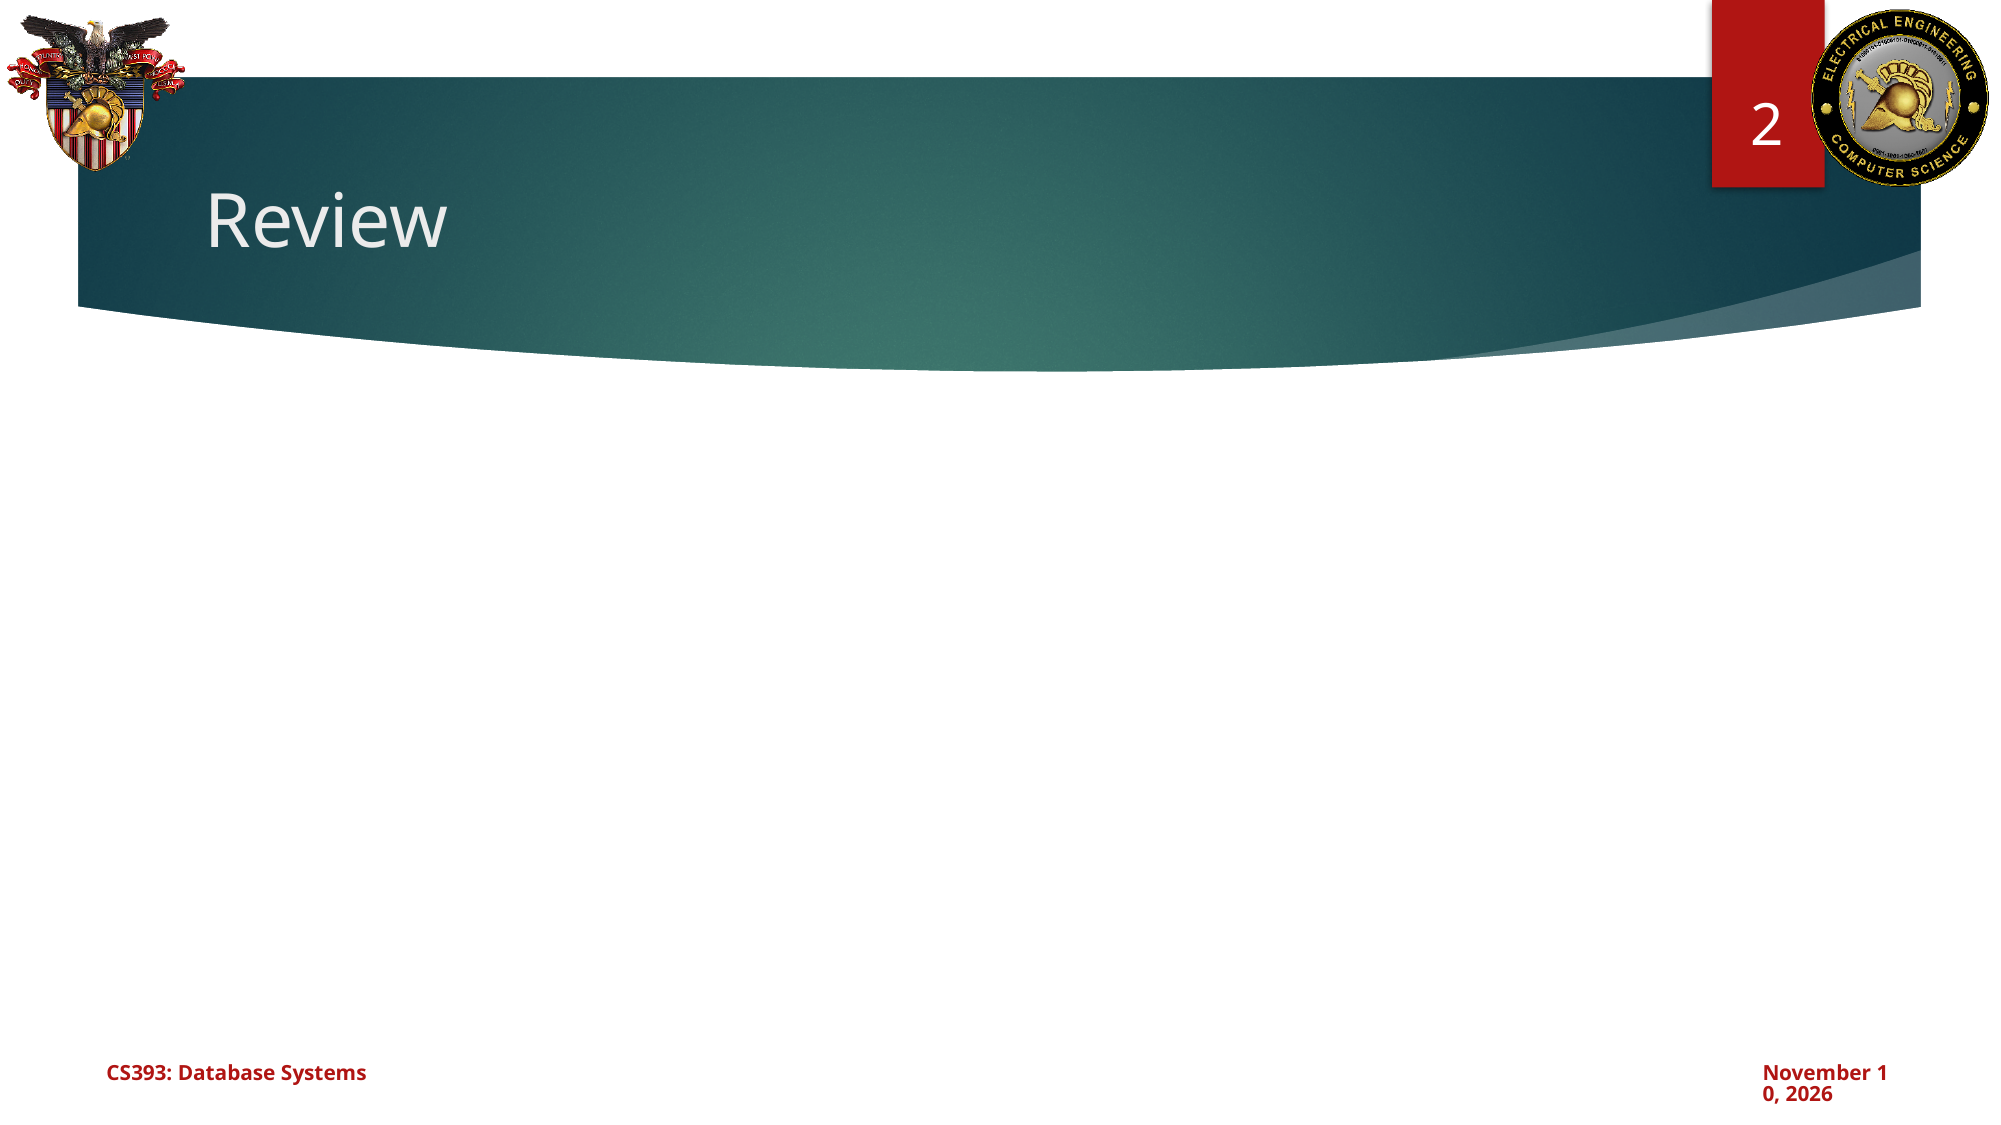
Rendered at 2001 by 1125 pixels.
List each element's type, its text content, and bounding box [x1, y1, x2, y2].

picture [1809, 7, 1990, 188]
picture [7, 3, 185, 184]
title Review [189, 159, 1638, 276]
slide_number 2 [1698, 48, 1836, 175]
footer CS393: Database Systems [91, 1048, 726, 1100]
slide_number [1747, 1048, 1910, 1099]
